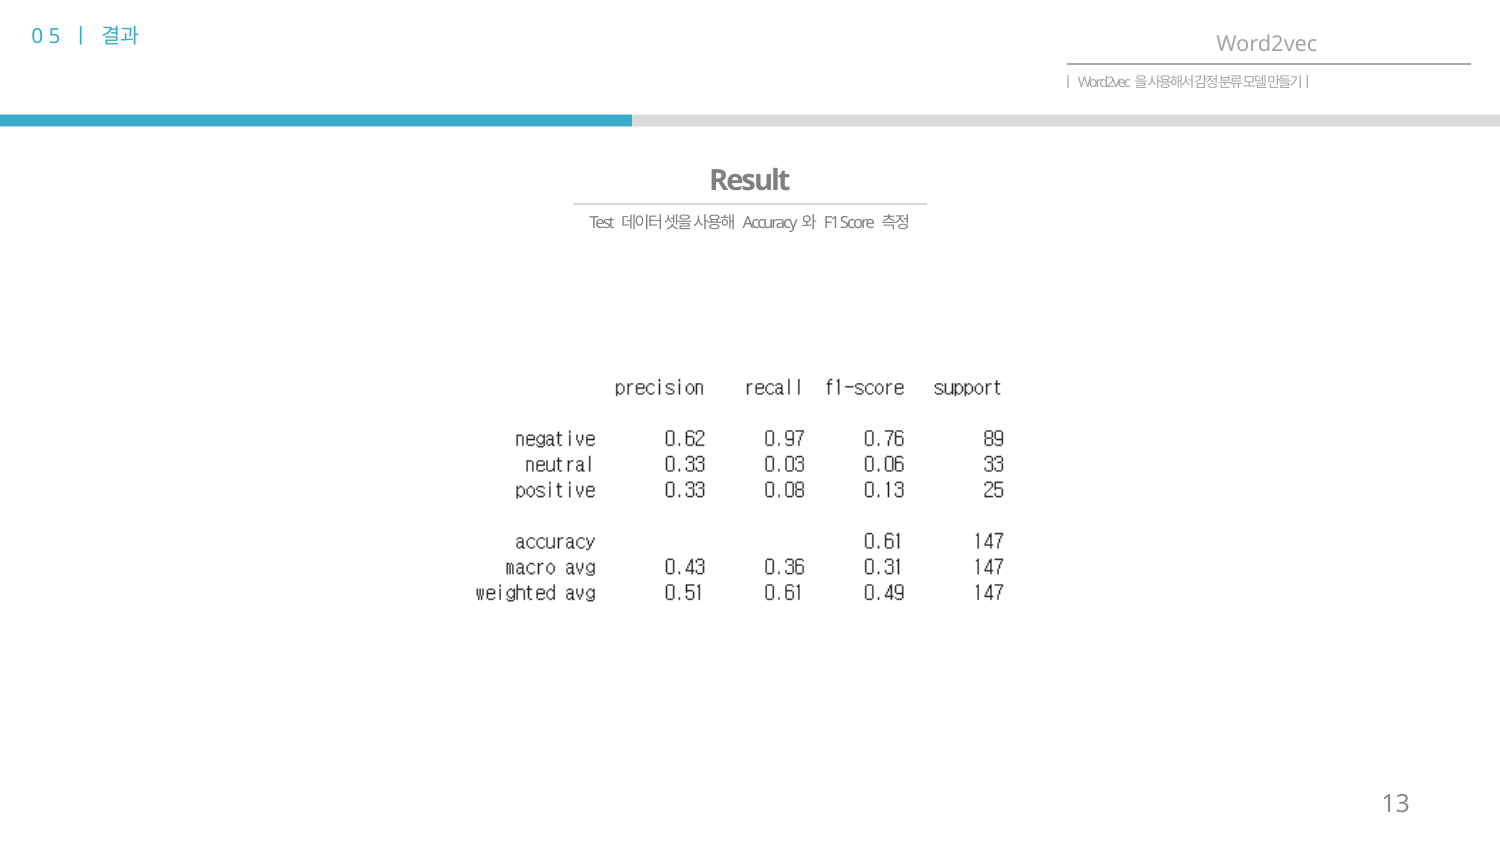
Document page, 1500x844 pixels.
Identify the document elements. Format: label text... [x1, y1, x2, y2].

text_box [1046, 22, 1495, 99]
slide_number 13 [1074, 782, 1425, 827]
picture [474, 372, 1026, 623]
text_box [0, 113, 634, 129]
text_box 0 5 ㅣ 결과 [16, 15, 361, 55]
text_box [634, 113, 1500, 129]
text_box Result [600, 154, 900, 203]
text_box Test 데이터 셋을 사용해 Accuracy와 F1 Score 측정 [397, 204, 1103, 240]
